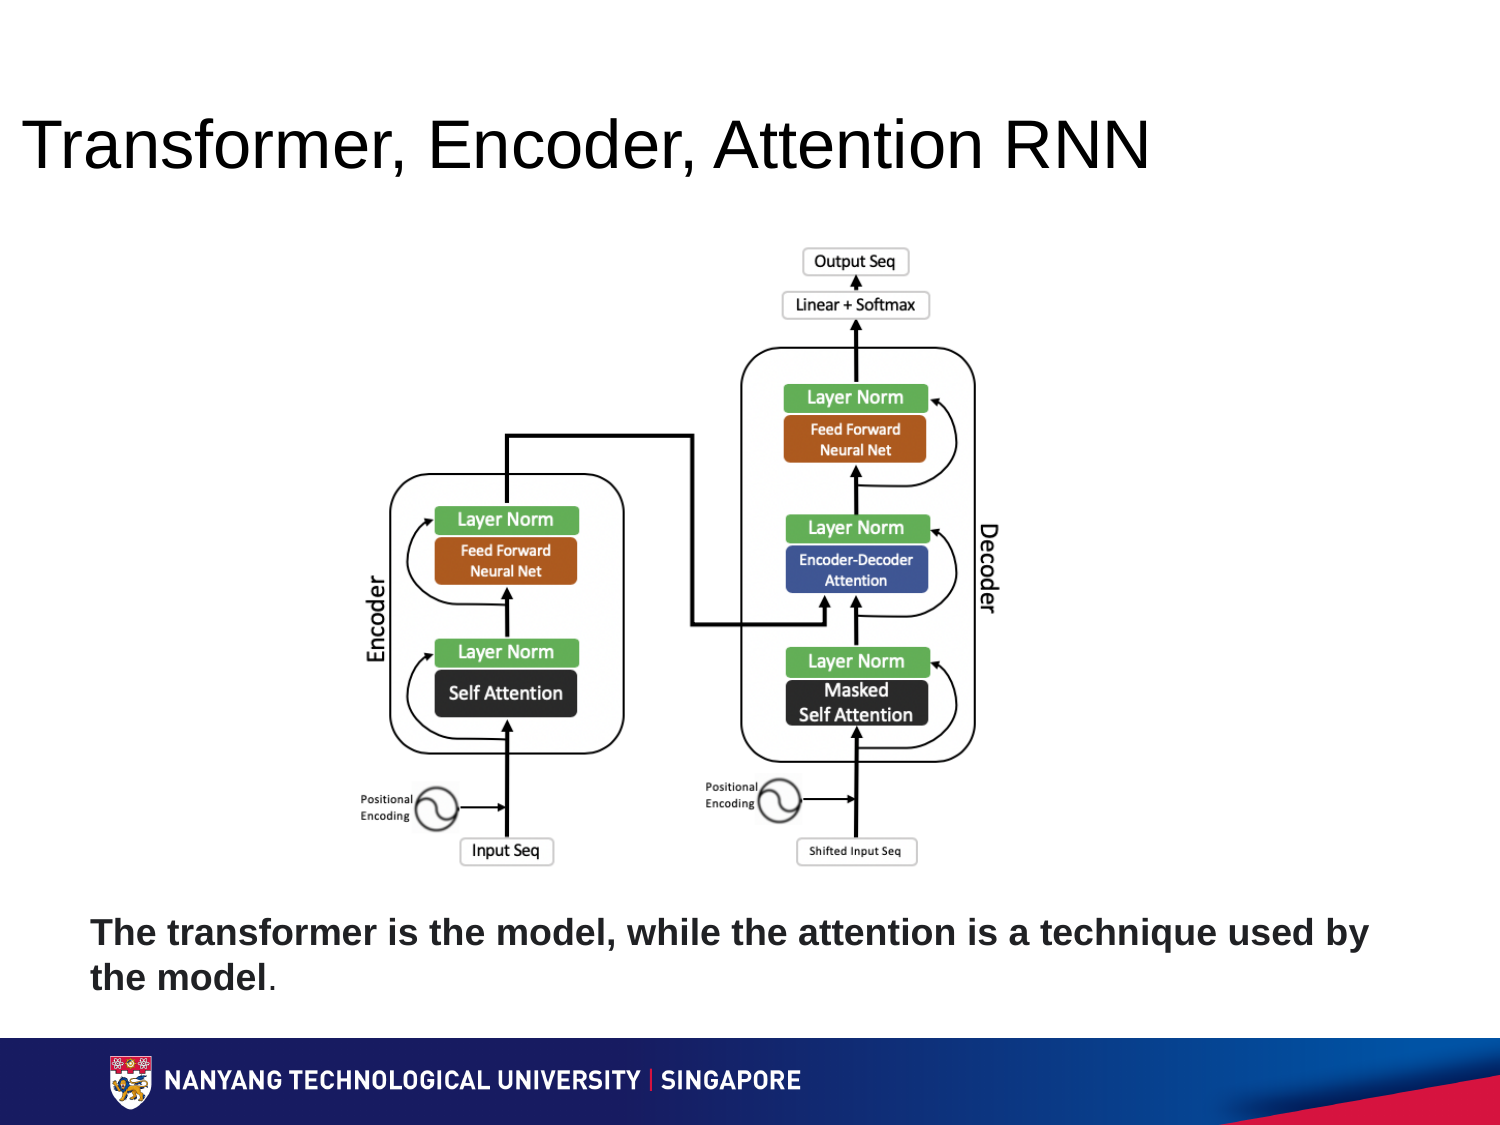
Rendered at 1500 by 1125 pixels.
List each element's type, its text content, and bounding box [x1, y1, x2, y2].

picture [349, 237, 1013, 885]
title Transformer, Encoder, Attention RNN [6, 0, 1265, 283]
picture [0, 1038, 1500, 1125]
text_box The transformer is the model, while the attention is a technique used by the model. [75, 899, 1388, 1005]
